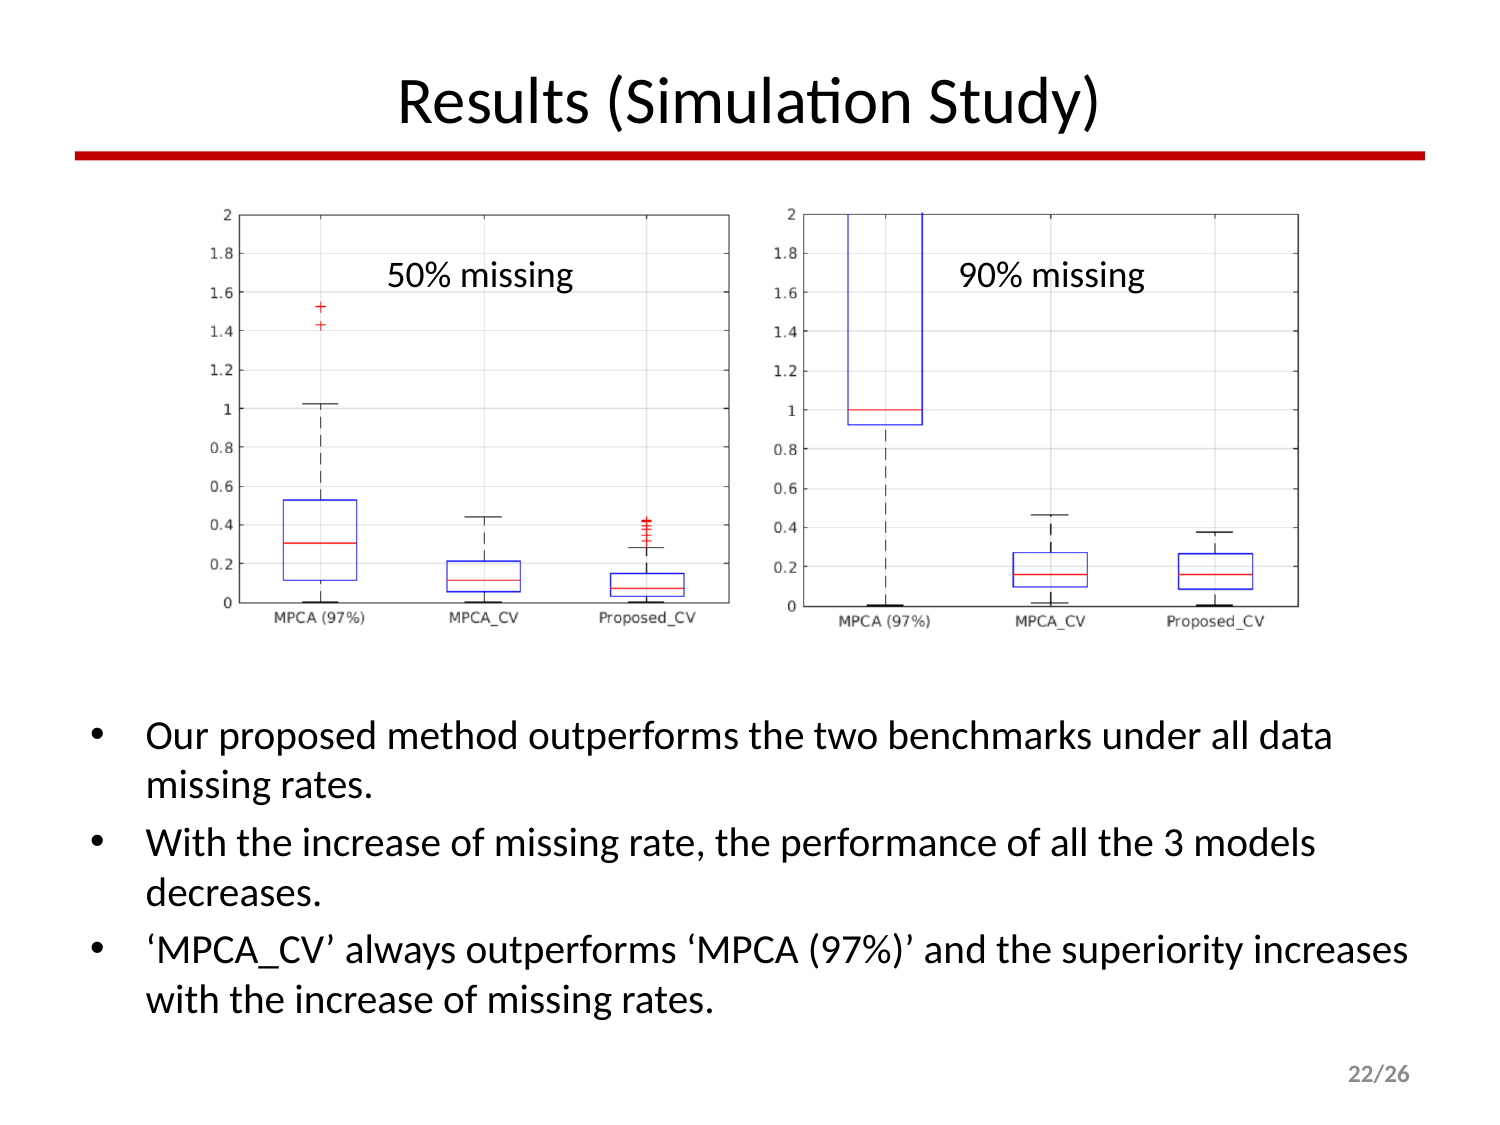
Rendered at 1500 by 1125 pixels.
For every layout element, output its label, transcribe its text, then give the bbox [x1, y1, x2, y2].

slide_number 21/26 [1074, 1042, 1425, 1103]
picture [193, 199, 751, 639]
title Results (Simulation Study) [75, 45, 1425, 150]
picture [762, 199, 1325, 639]
list Our proposed method outperforms the two benchmarks under all data missing rates. With the increase of missing rate, the performance of all the 3 models decreases. ‘MPCA_CV’ always outperforms ‘MPCA (97%)’ and the superiority increases with the increase of missing rates. [75, 161, 1425, 1036]
